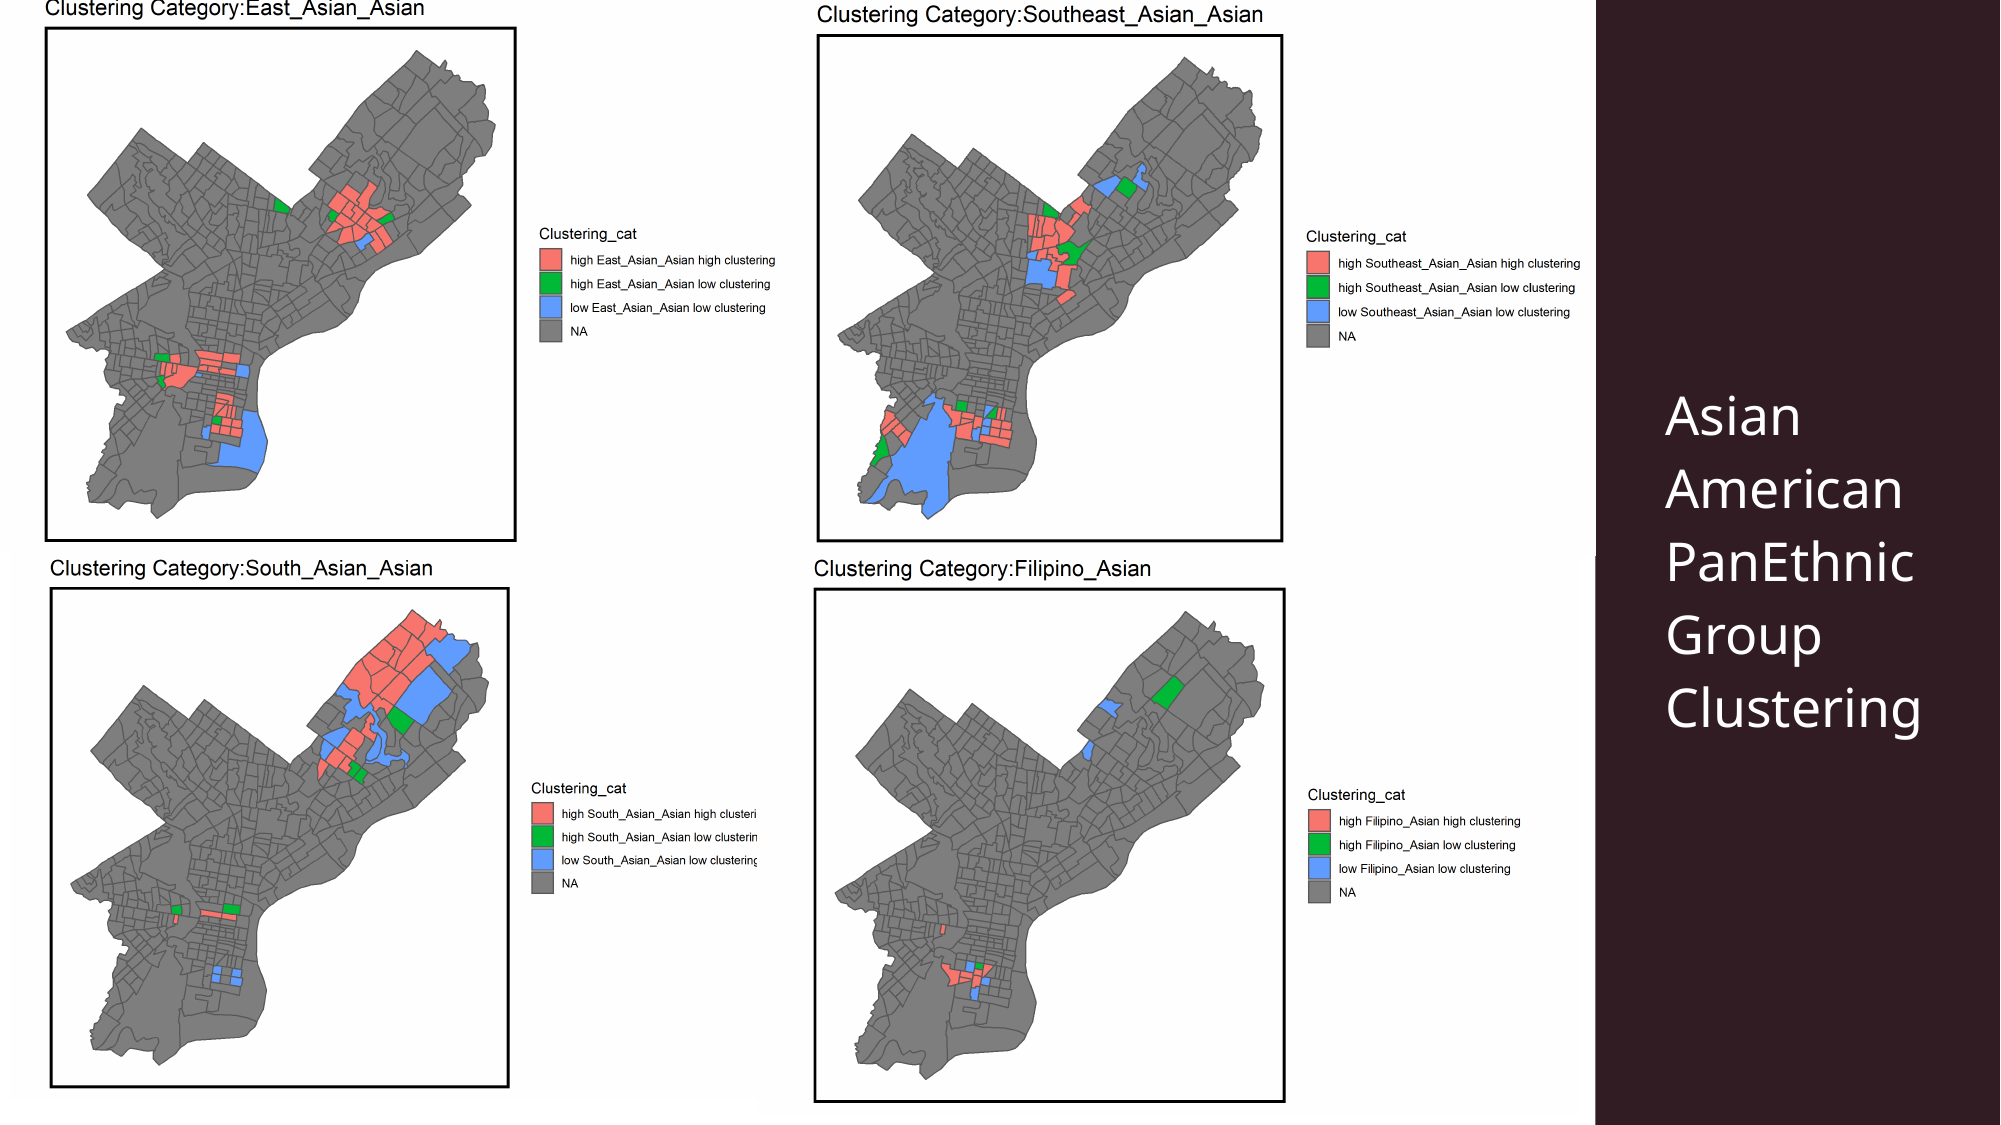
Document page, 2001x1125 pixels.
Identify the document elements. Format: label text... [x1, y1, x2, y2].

text_box [1594, 0, 2000, 1125]
text_box Asian American PanEthnic Group Clustering [1650, 370, 1953, 758]
picture [0, 0, 1596, 1114]
